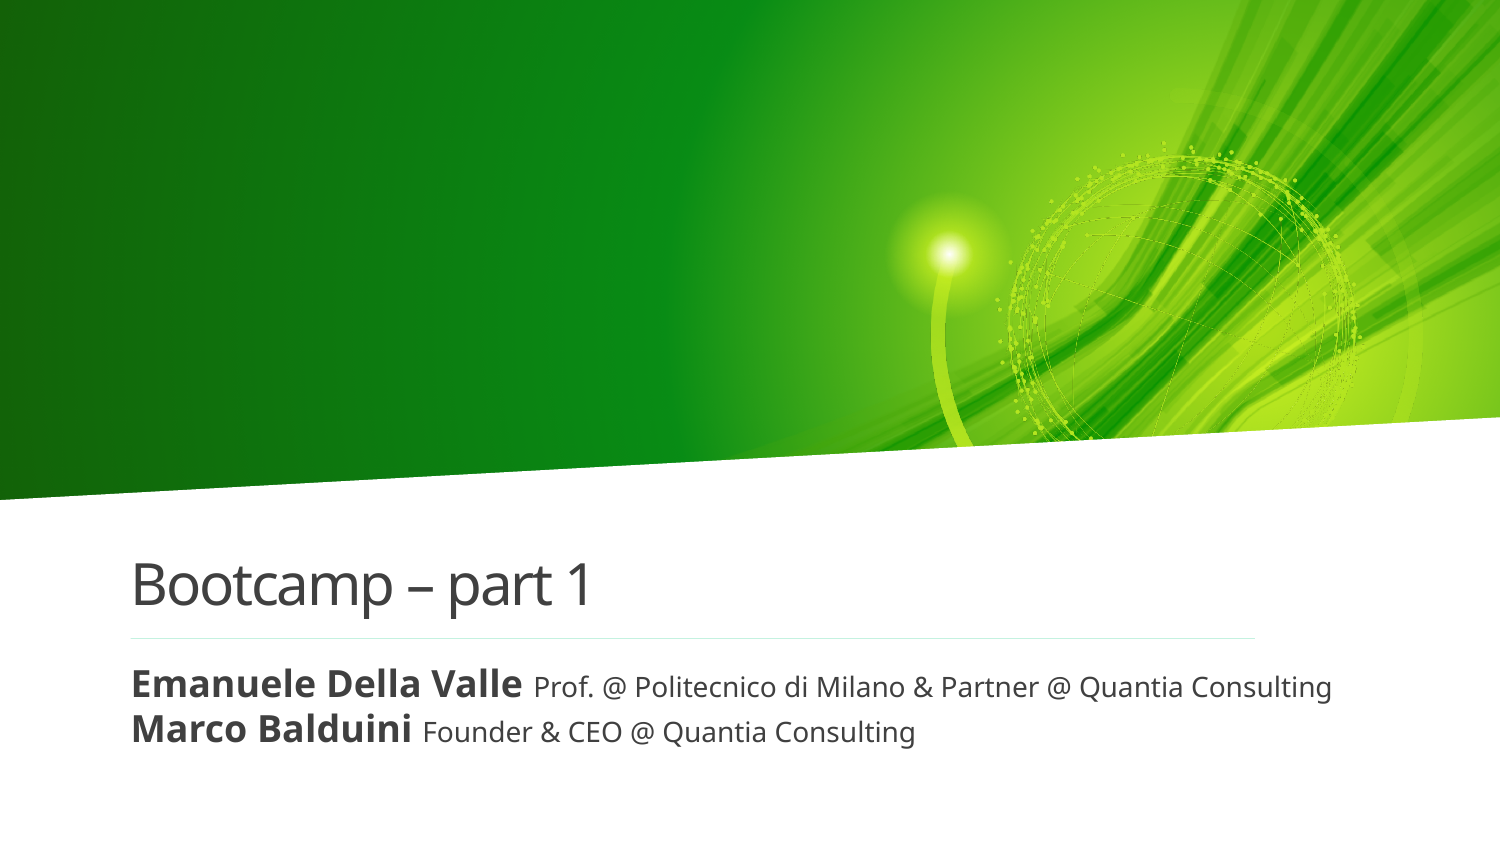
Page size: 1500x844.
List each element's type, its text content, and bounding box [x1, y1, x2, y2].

picture [0, 0, 1500, 500]
title Bootcamp – part 1 [130, 458, 1255, 619]
subtitle Emanuele Della Valle Prof. @ Politecnico di Milano & Partner @ Quantia Consulting Marco Balduini Founder & CEO @ Quantia Consulting [130, 660, 1398, 820]
text_box [1010, 173, 1500, 340]
text_box [1010, 371, 1500, 444]
